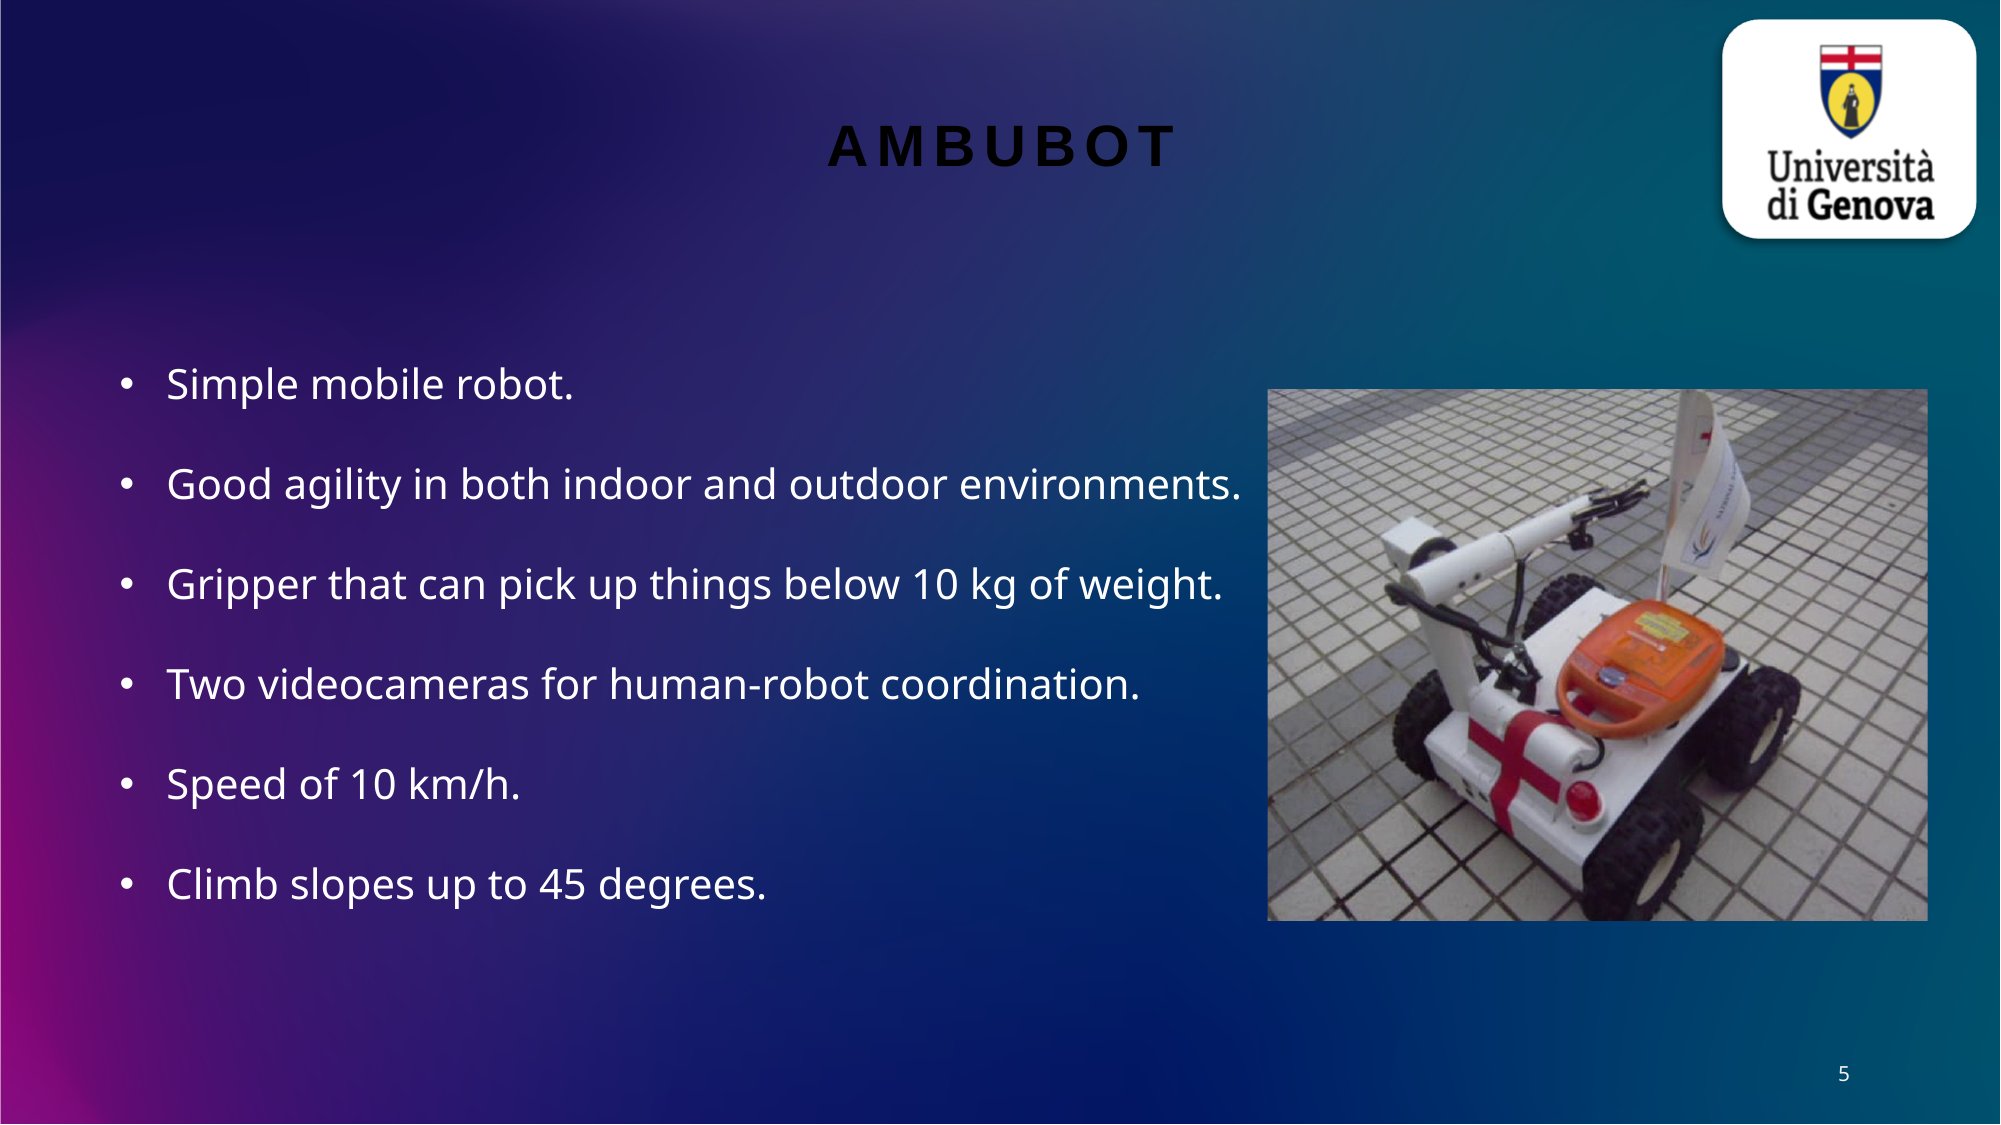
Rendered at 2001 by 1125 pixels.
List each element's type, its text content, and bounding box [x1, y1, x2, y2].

picture [1723, 20, 1976, 238]
text_box Simple mobile robot. Good agility in both indoor and outdoor environments. Gripper that can pick up things below 10 kg of weight. Two videocameras for human-robot coordination. Speed of 10 km/h. Climb slopes up to 45 degrees. [104, 350, 1638, 916]
title ambubot [402, 82, 1598, 187]
picture [0, 0, 1927, 1125]
slide_number 5 [1414, 1042, 1865, 1103]
